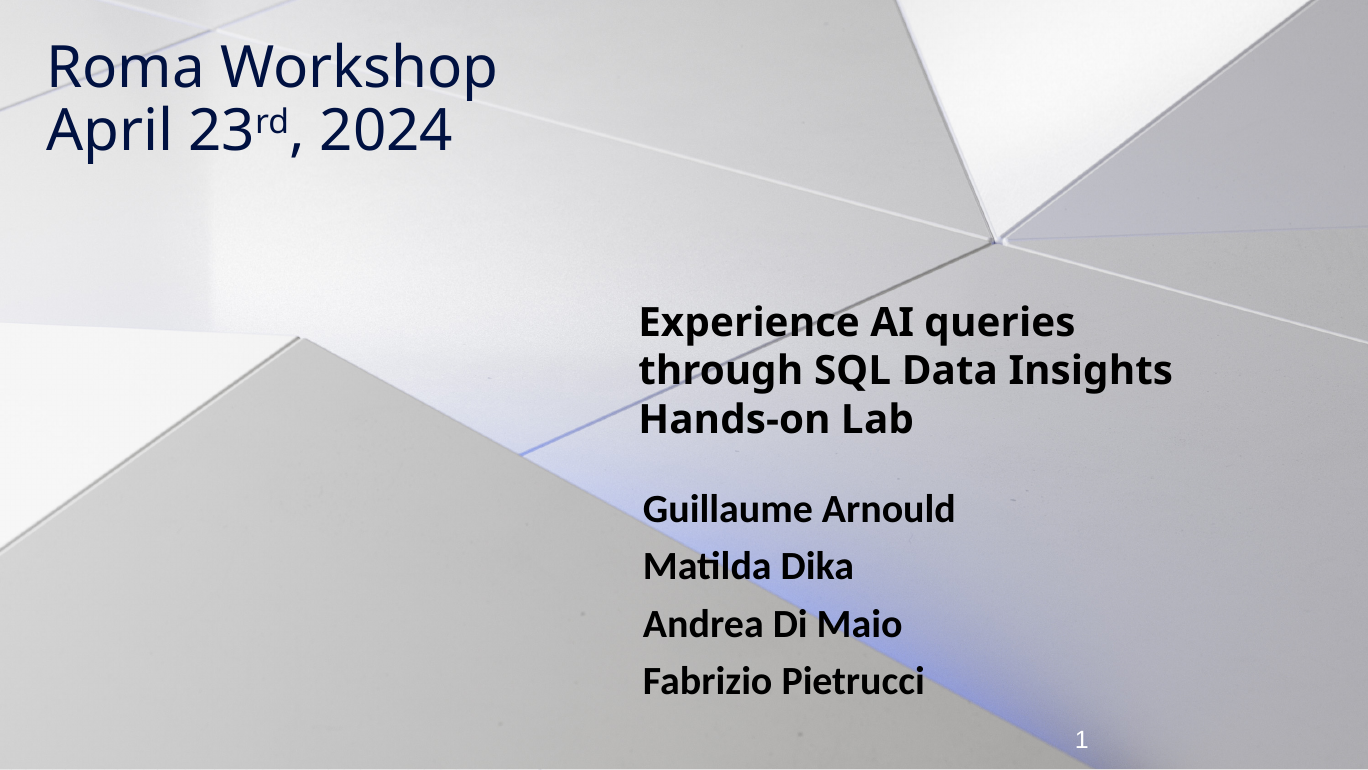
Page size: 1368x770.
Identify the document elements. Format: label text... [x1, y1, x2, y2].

slide_number 1 [1060, 716, 1334, 742]
text_box Guillaume Arnould Matilda Dika Andrea Di Maio Fabrizio Pietrucci [628, 480, 1368, 526]
picture [0, 0, 1368, 770]
title Roma Workshop April 23rd, 2024 [31, 30, 652, 673]
text_box Experience AI queries through SQL Data Insights Hands-on Lab [627, 289, 1300, 448]
